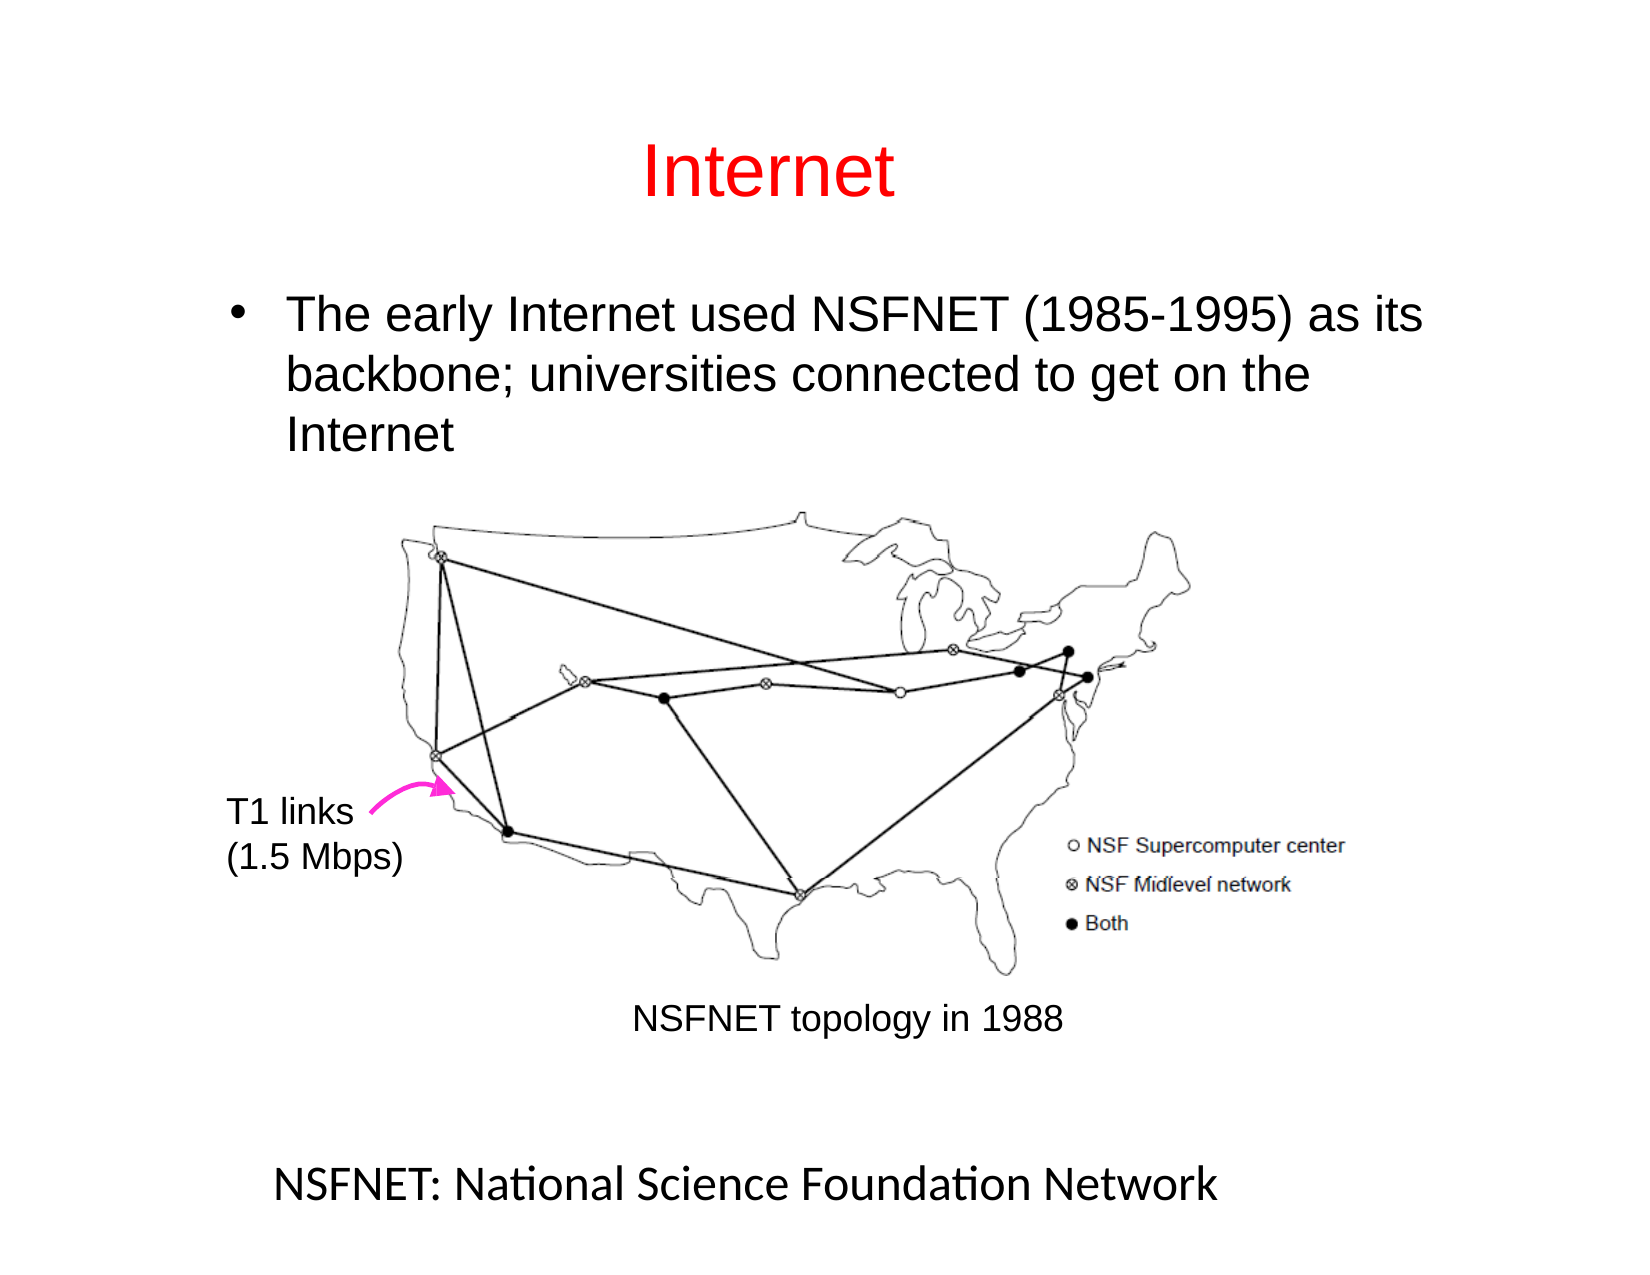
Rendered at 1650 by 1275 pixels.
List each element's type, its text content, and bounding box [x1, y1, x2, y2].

text_box NSFNET topology in 1988 [630, 991, 1069, 1039]
title Internet [639, 119, 1011, 278]
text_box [351, 490, 1364, 879]
text_box NSFNET: National Science Foundation Network [258, 1143, 1250, 1218]
picture [670, 877, 1294, 976]
text_box The early Internet used NSFNET (1985-1995) as its backbone; universities connected to get on the Internet [227, 278, 1447, 461]
text_box T1 links (1.5 Mbps) [223, 785, 346, 878]
